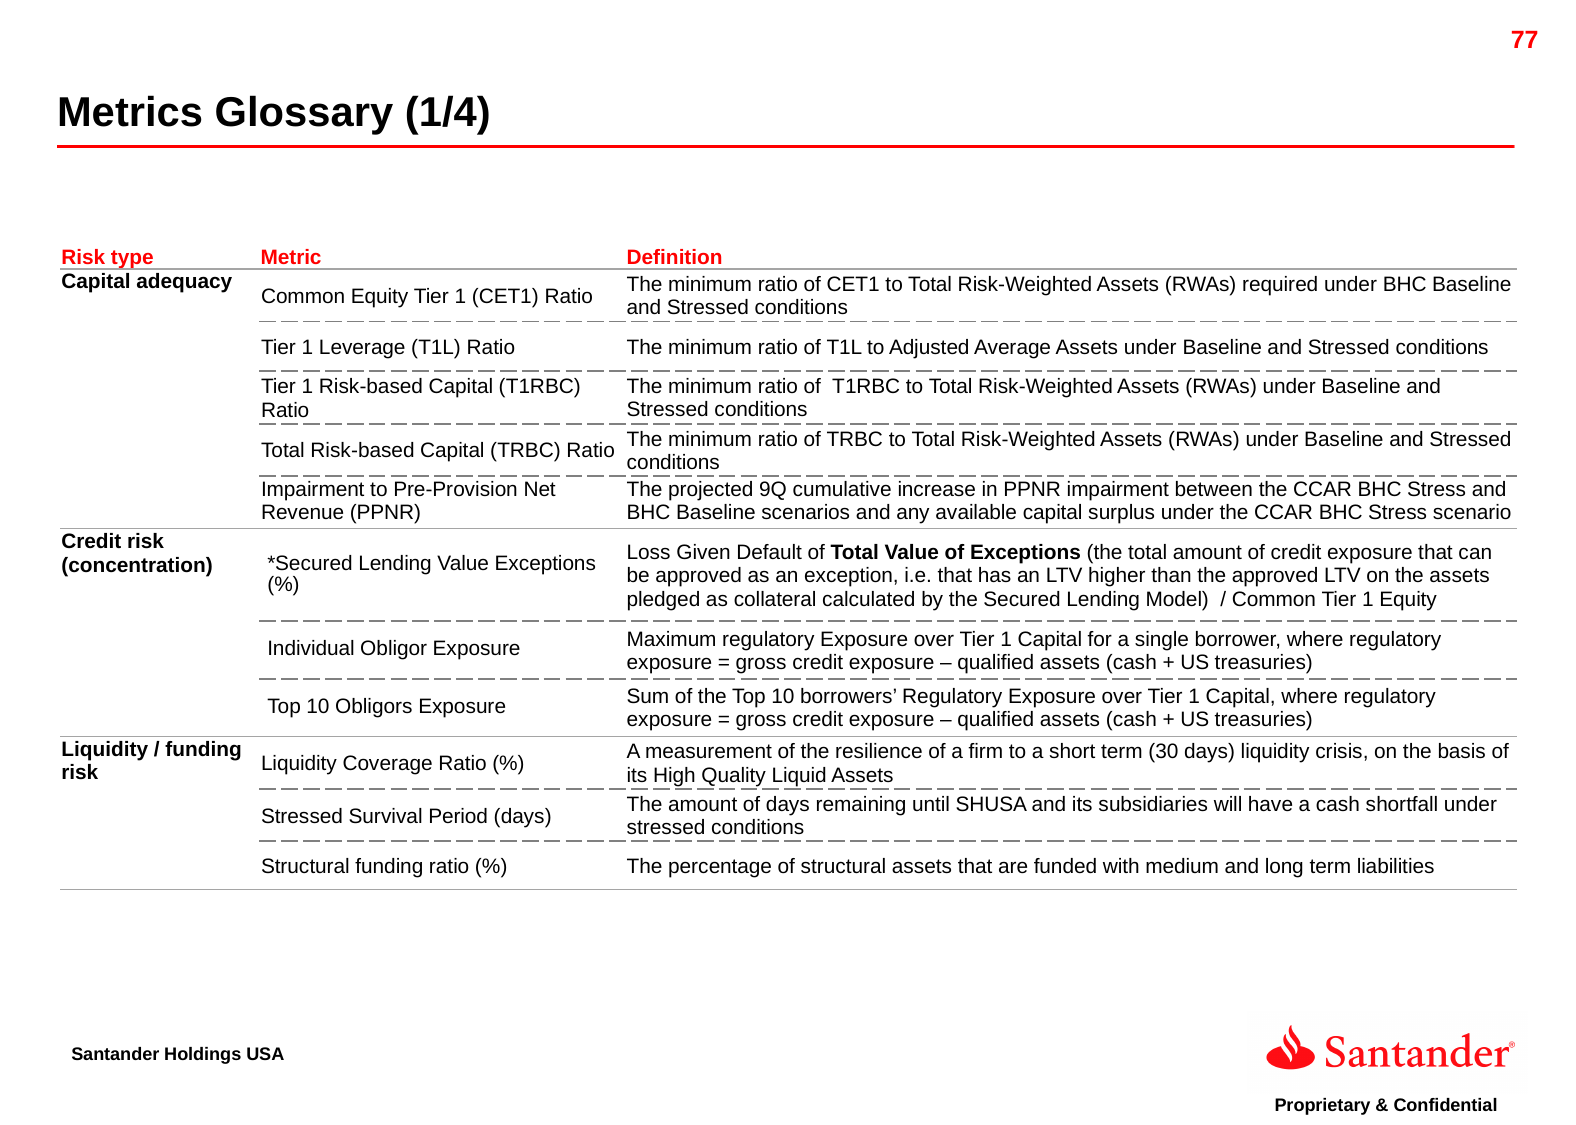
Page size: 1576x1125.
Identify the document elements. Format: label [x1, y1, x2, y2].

table_cell [60, 737, 1517, 889]
table_cell [60, 270, 1517, 528]
table_cell [60, 529, 1517, 736]
table_header [60, 244, 1517, 268]
list [57, 74, 1479, 146]
picture [1247, 1011, 1528, 1094]
